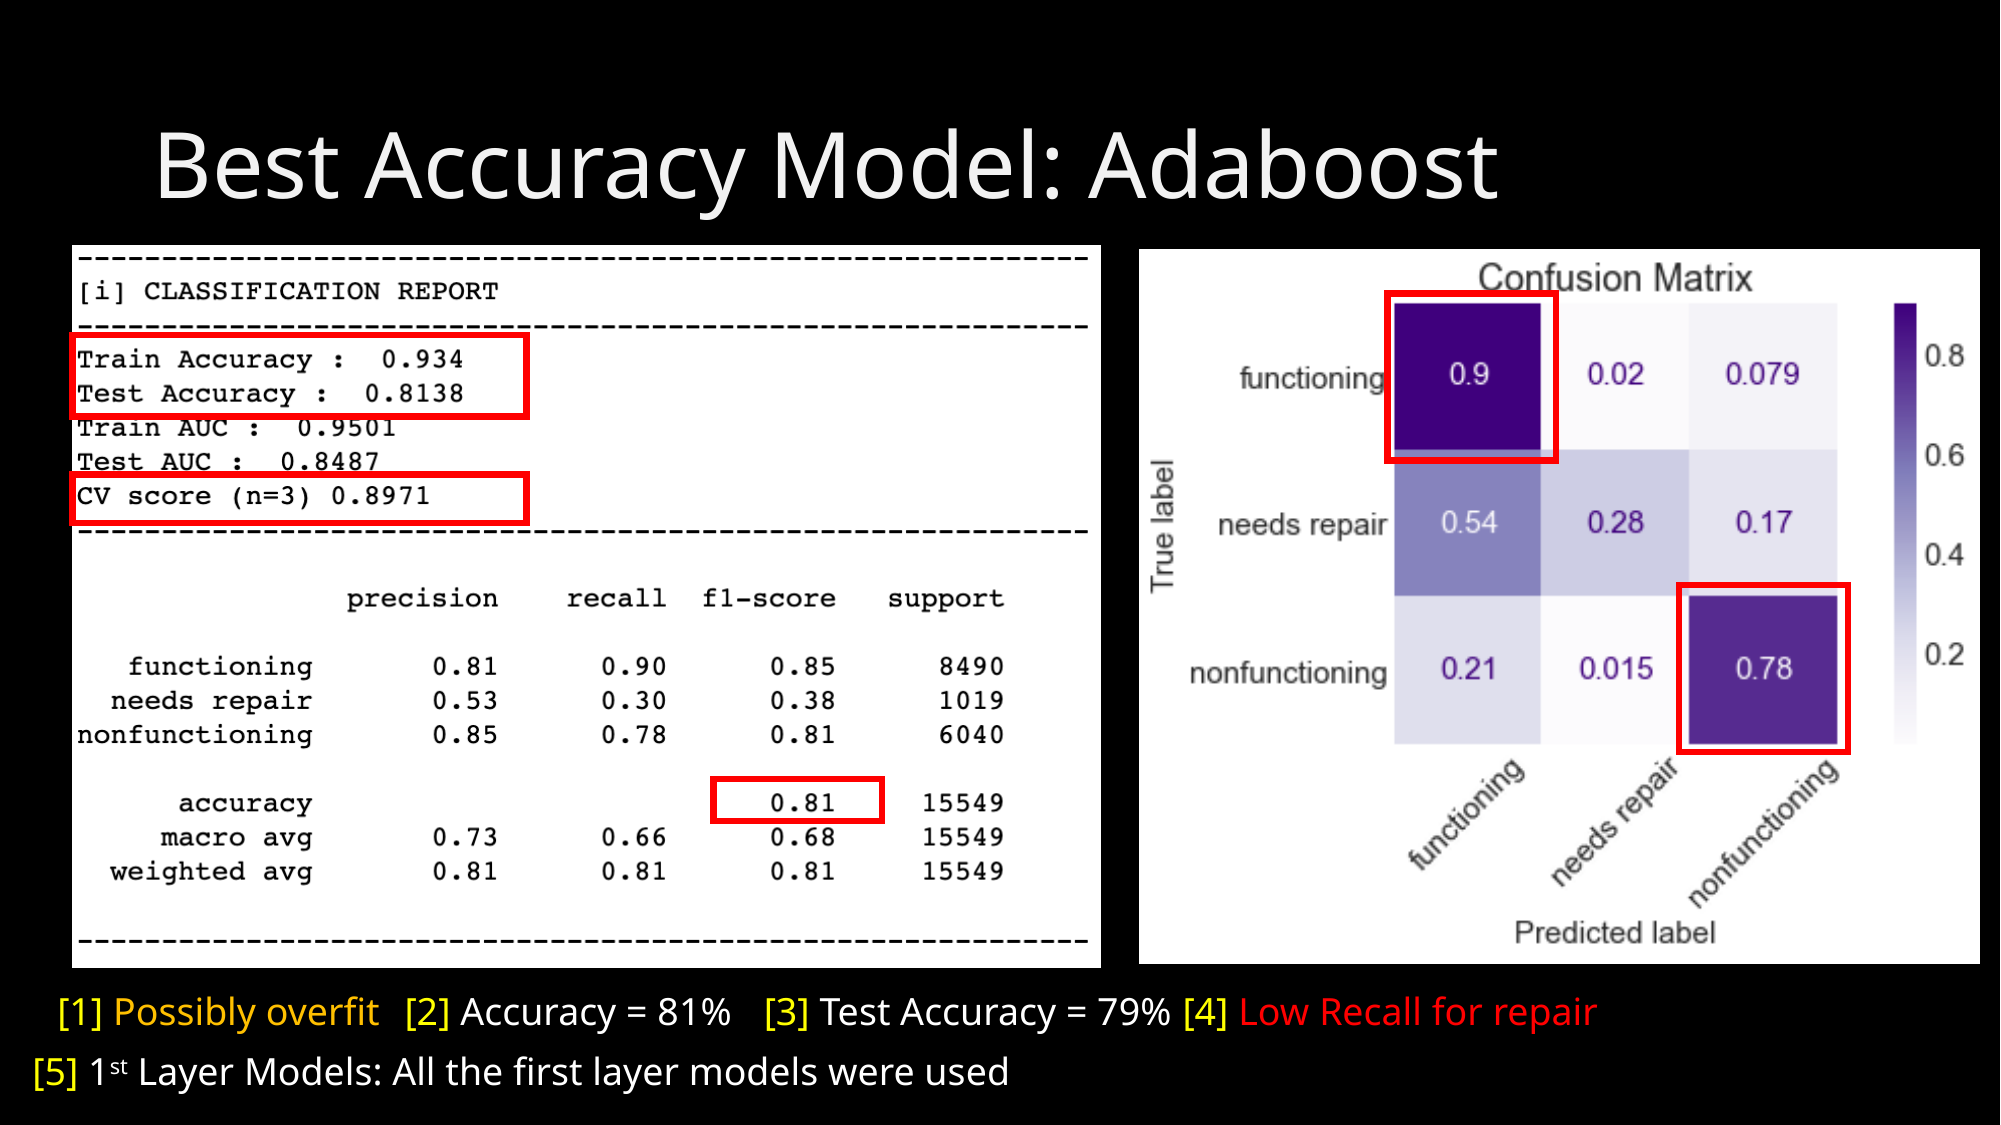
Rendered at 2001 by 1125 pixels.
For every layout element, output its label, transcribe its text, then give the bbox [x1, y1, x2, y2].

title Best Accuracy Model: Adaboost [137, 59, 1863, 278]
text_box [3] Test Accuracy = 79% [748, 980, 1167, 1040]
picture [72, 245, 1101, 968]
text_box [2] Accuracy = 81% [389, 980, 747, 1040]
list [1139, 249, 1980, 964]
text_box [4] Low Recall for repair [1167, 980, 1614, 1041]
text_box [1] Possibly overfit [42, 980, 389, 1040]
text_box [5] 1st Layer Models: All the first layer models were used [17, 1040, 1026, 1101]
